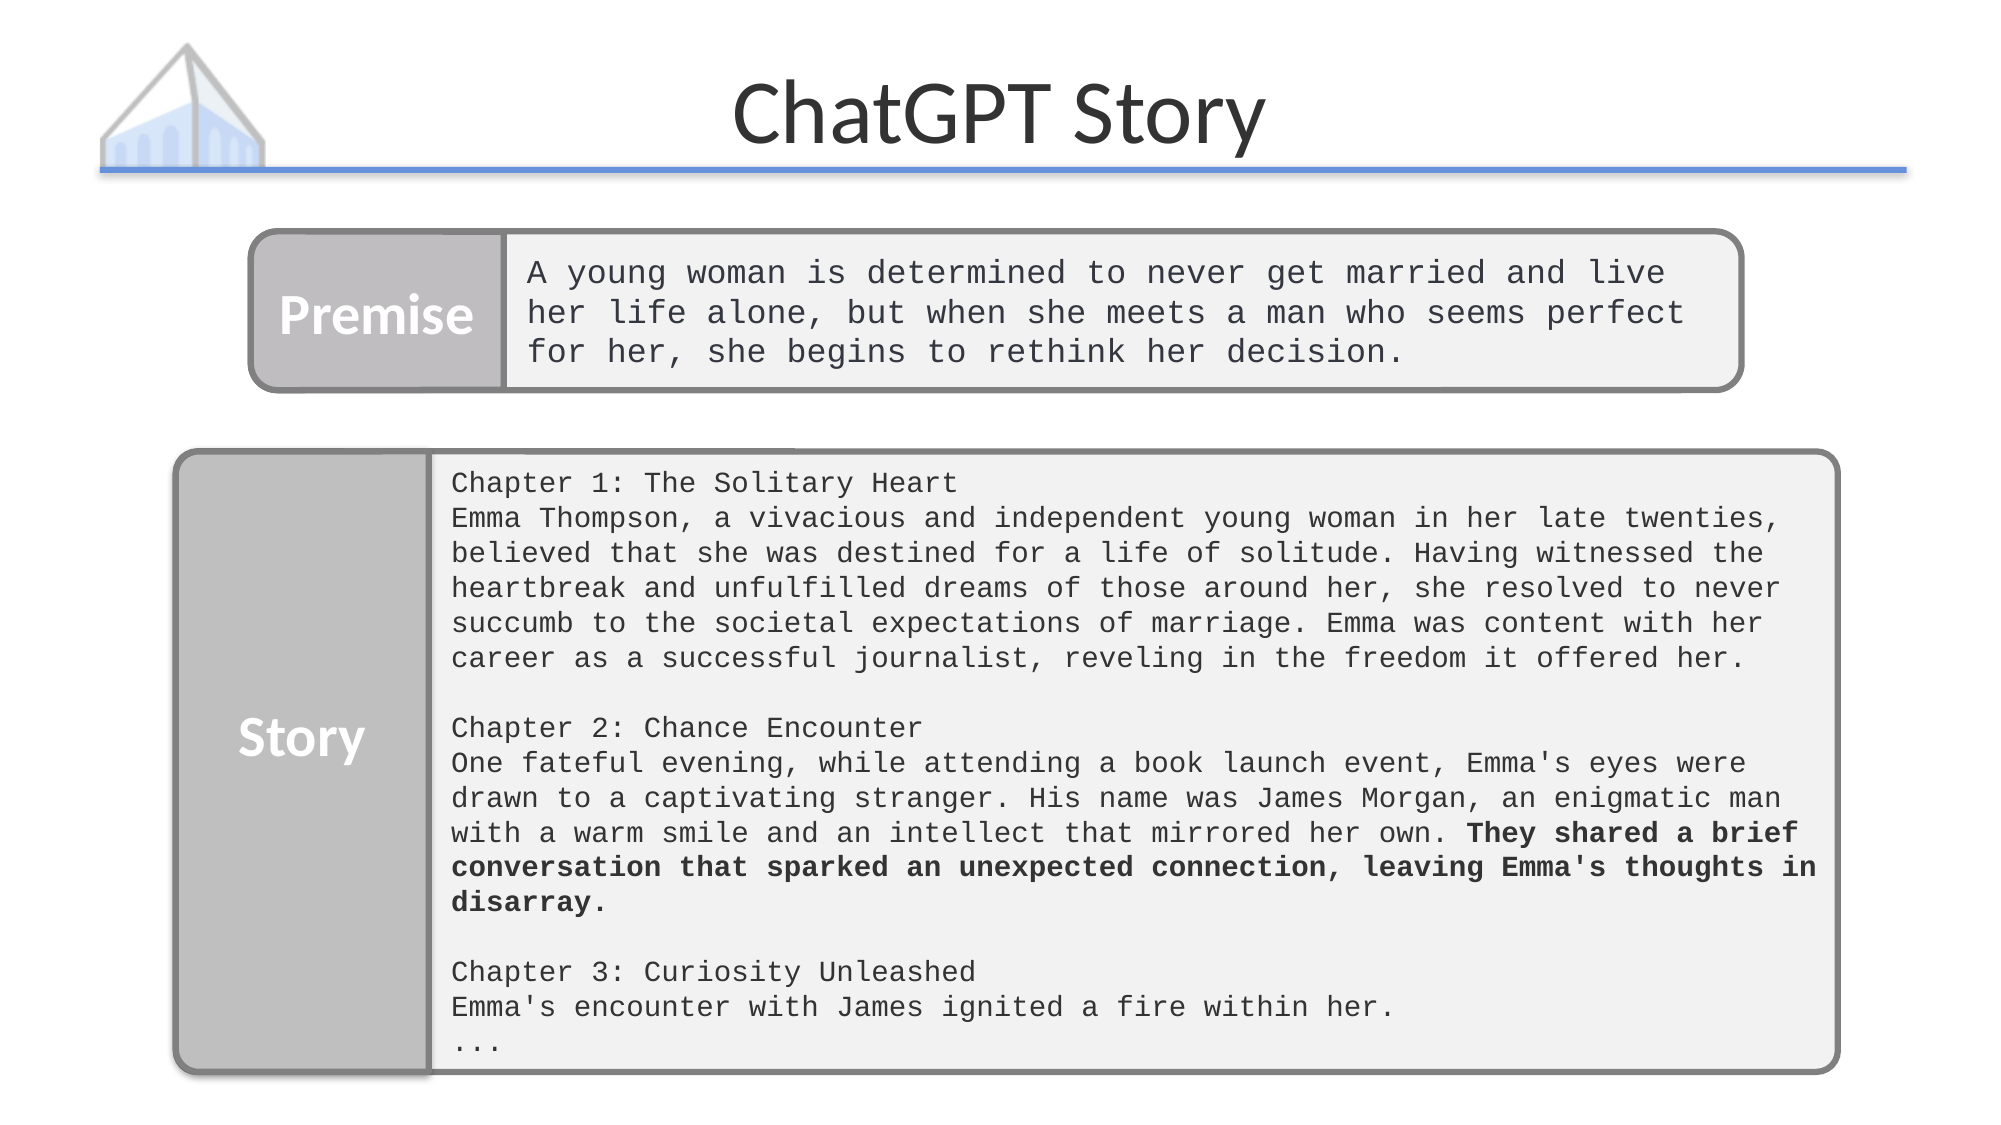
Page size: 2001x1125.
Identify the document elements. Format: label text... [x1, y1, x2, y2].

text_box [409, 229, 1741, 393]
text_box [432, 449, 1835, 1075]
title ChatGPT Story [0, 23, 2000, 190]
text_box Premise [248, 229, 506, 393]
text_box A young woman is determined to never get married and live her life alone, but when she meets a man who seems perfect for her, she begins to rethink her decision. [512, 242, 1750, 377]
text_box [173, 449, 431, 1074]
text_box Story [223, 690, 381, 776]
text_box Chapter 1: The Solitary Heart Emma Thompson, a vivacious and independent young woman in her late twenties, believed that she was destined for a life of solitude. Having witnessed the heartbreak and unfulfilled dreams of those around her, she resolved to never succumb to the societal expectations of marriage. Emma was content with her career as a successful journalist, reveling in the freedom it offered her. Chapter 2: Chance Encounter One fateful evening, while attending a book launch event, Emma's eyes were drawn to a captivating stranger. His name was James Morgan, an enigmatic man with a warm smile and an intellect that mirrored her own. They shared a brief conversation that sparked an unexpected connection, leaving Emma's thoughts in disarray. Chapter 3: Curiosity Unleashed Emma's encounter with James ignited a fire within her. ... [436, 455, 1838, 1065]
